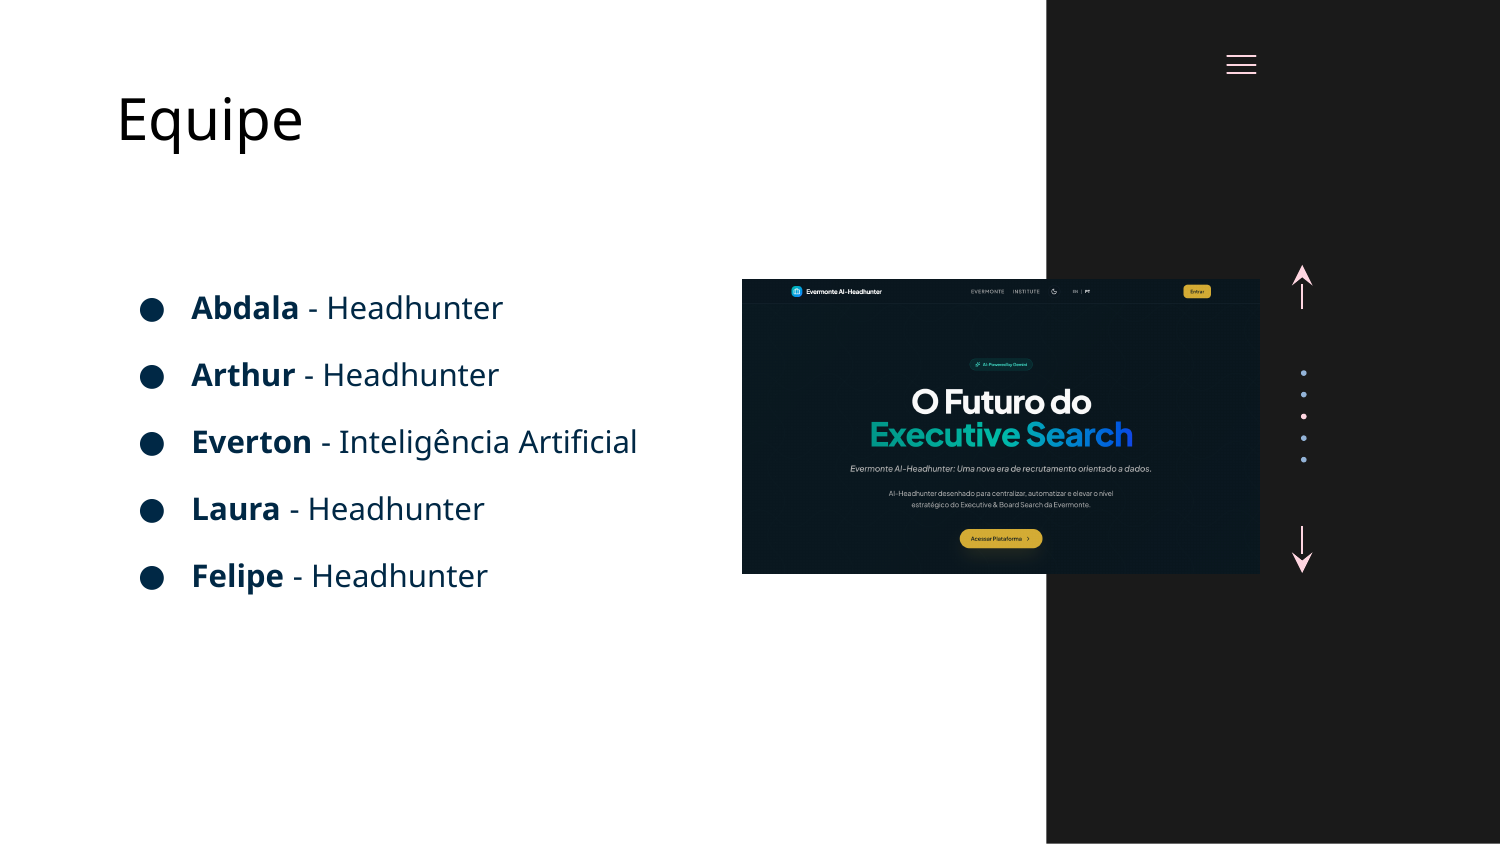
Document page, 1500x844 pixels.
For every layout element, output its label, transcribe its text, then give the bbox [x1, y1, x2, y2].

text_box [1046, 0, 1500, 844]
picture [742, 279, 1260, 574]
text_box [1300, 369, 1307, 463]
list Abdala - Headhunter Arthur - Headhunter Everton - Inteligência Artificial Laura - Headhunter Felipe - Headhunter [101, 243, 988, 696]
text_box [1226, 55, 1256, 74]
title Equipe [101, 67, 649, 163]
